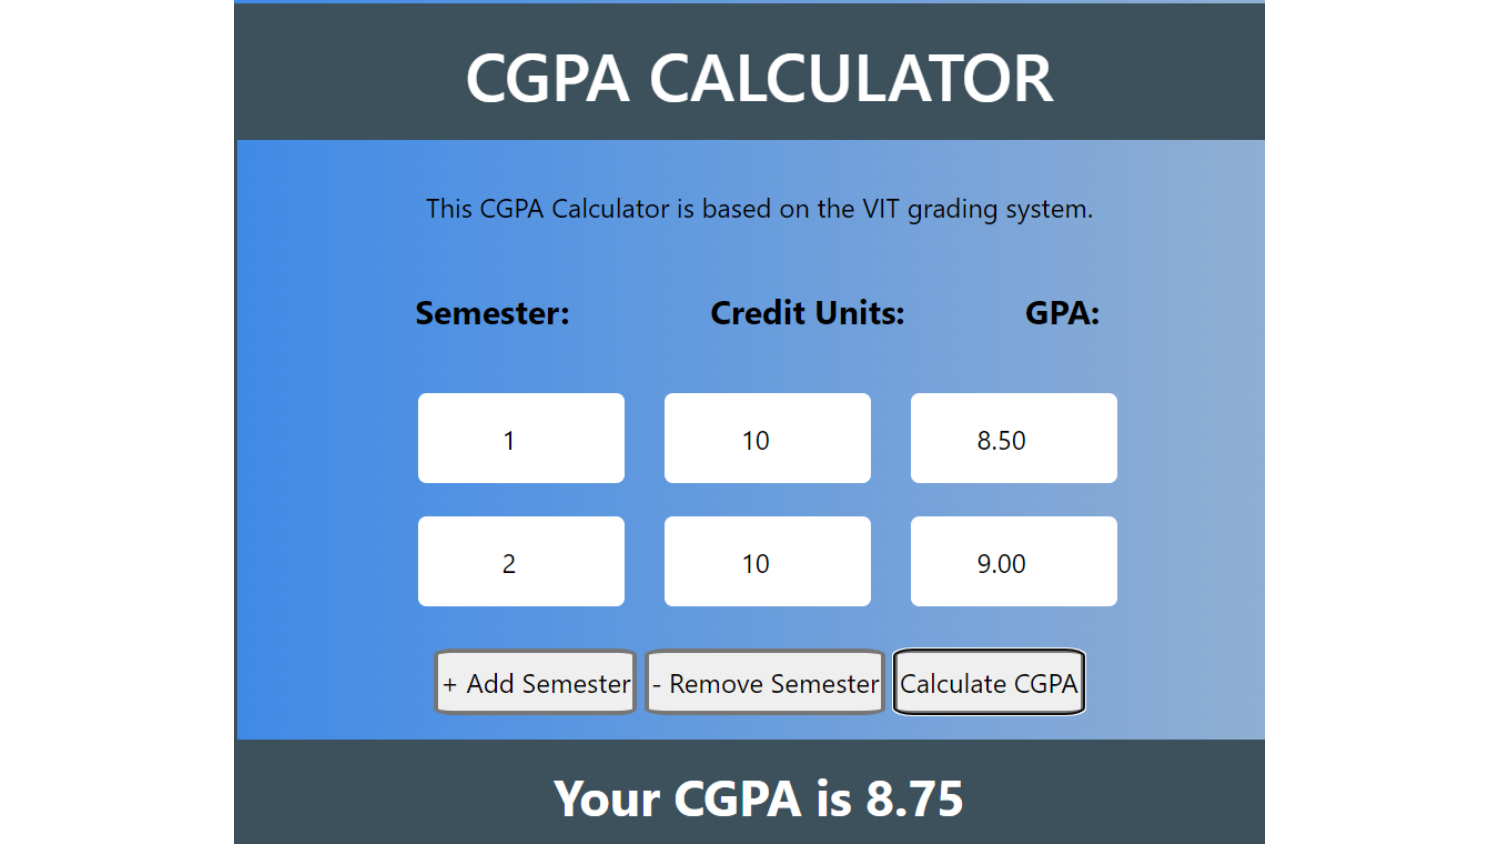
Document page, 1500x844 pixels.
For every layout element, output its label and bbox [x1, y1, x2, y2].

picture [234, 0, 1266, 844]
